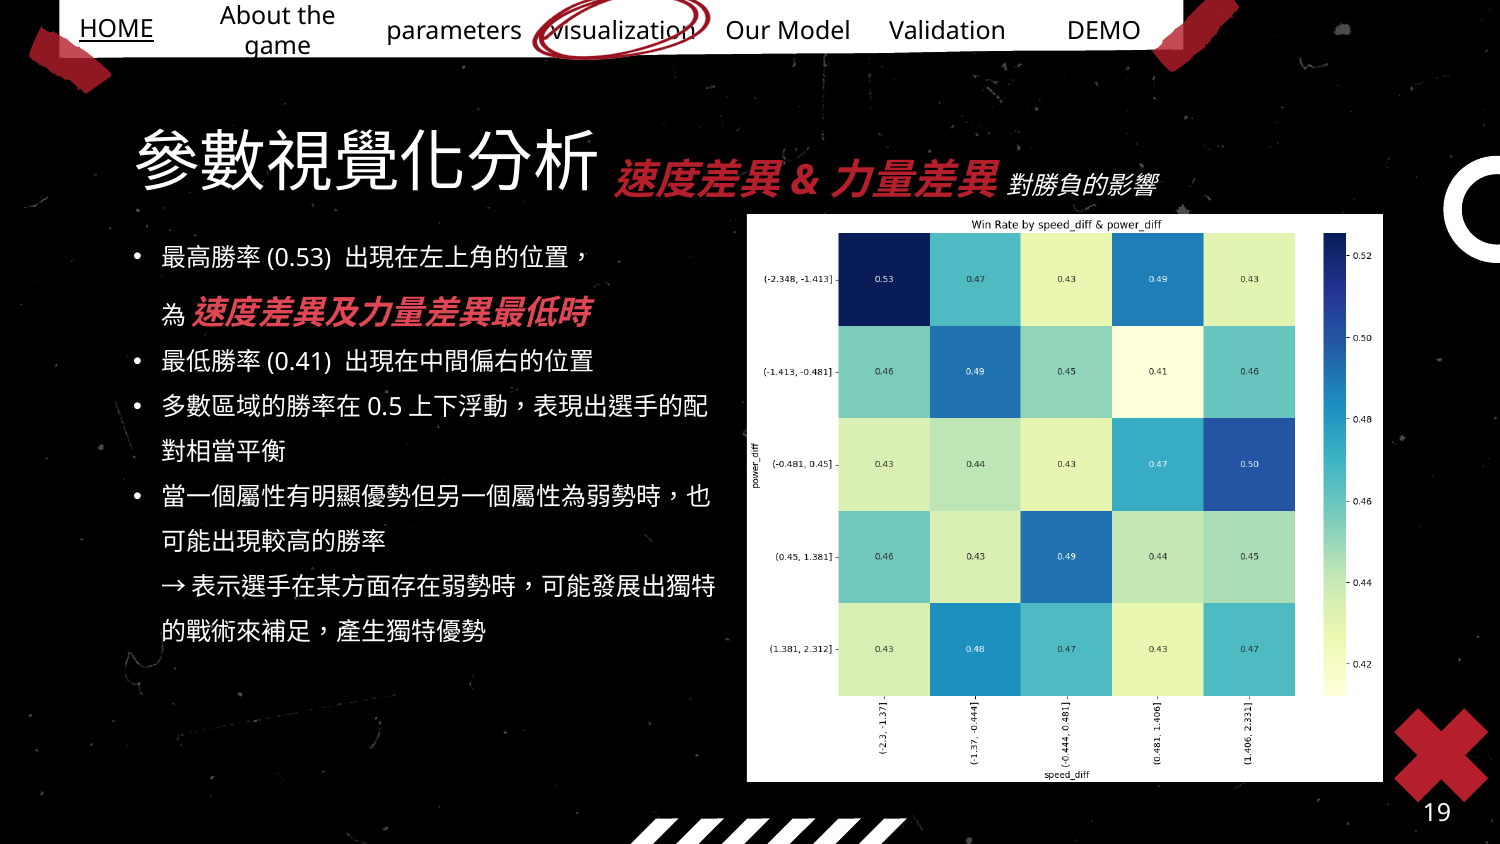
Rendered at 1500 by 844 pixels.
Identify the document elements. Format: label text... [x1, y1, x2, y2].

slide_number 19 [1128, 782, 1467, 828]
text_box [28, 0, 1240, 94]
text_box 最高勝率(0.53) 出現在左上角的位置， 為 速度差異及力量差異最低時 最低勝率(0.41) 出現在中間偏右的位置 多數區域的勝率在0.5上下浮動，表現出選手的配對相當平衡 當一個屬性有明顯優勢但另一個屬性為弱勢時，也可能出現較高的勝率 → 表示選手在某方面存在弱勢時，可能發展出獨特的戰術來補足，產生獨特優勢 [118, 211, 734, 794]
title 參數視覺化分析 [118, 103, 1382, 275]
picture [520, 0, 720, 77]
picture [1462, 175, 1500, 244]
picture [0, 0, 1500, 844]
